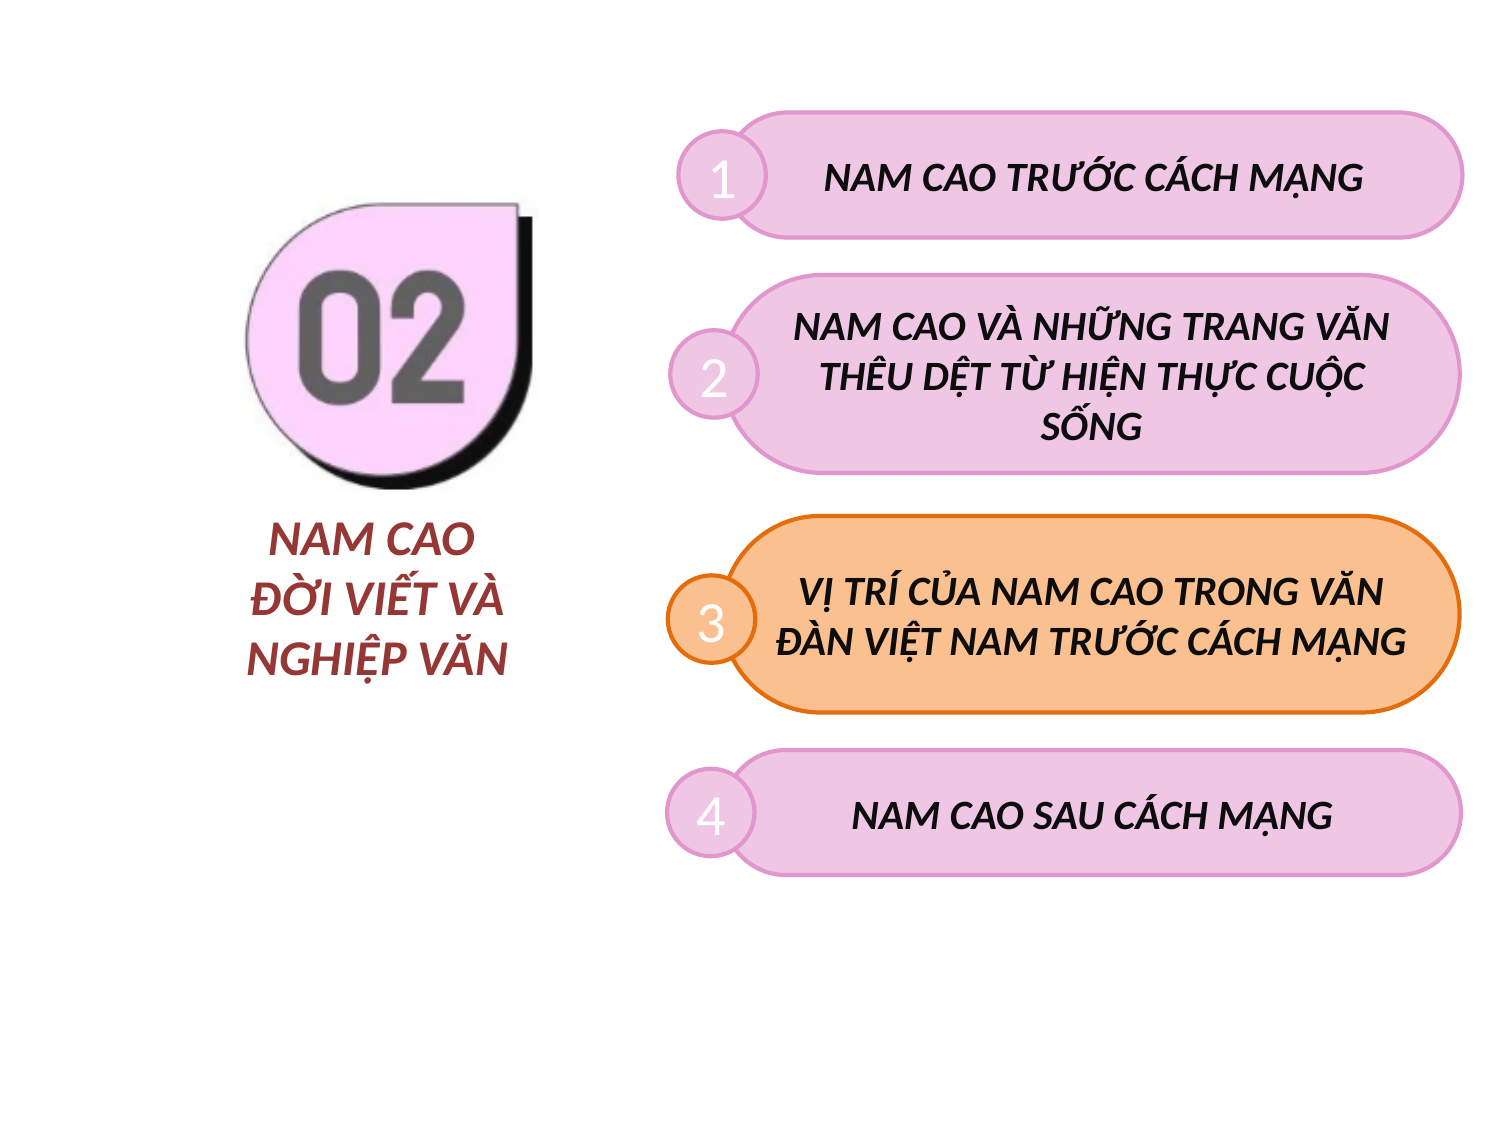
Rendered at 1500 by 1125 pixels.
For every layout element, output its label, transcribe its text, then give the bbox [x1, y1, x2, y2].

text_box VỊ TRÍ CỦA NAM CAO TRONG VĂN ĐÀN VIỆT NAM TRƯỚC CÁCH MẠNG [728, 513, 1462, 715]
text_box NAM CAO ĐỜI VIẾT VÀ NGHIỆP VĂN [183, 497, 571, 738]
text_box 3 [665, 573, 758, 665]
text_box 2 [668, 328, 760, 420]
text_box NAM CAO TRƯỚC CÁCH MẠNG [739, 110, 1465, 240]
text_box 1 [676, 129, 768, 221]
picture [218, 149, 572, 517]
text_box 4 [664, 766, 757, 859]
text_box NAM CAO SAU CÁCH MẠNG [735, 747, 1464, 878]
text_box NAM CAO VÀ NHỮNG TRANG VĂN THÊU DỆT TỪ HIỆN THỰC CUỘC SỐNG [730, 272, 1462, 476]
